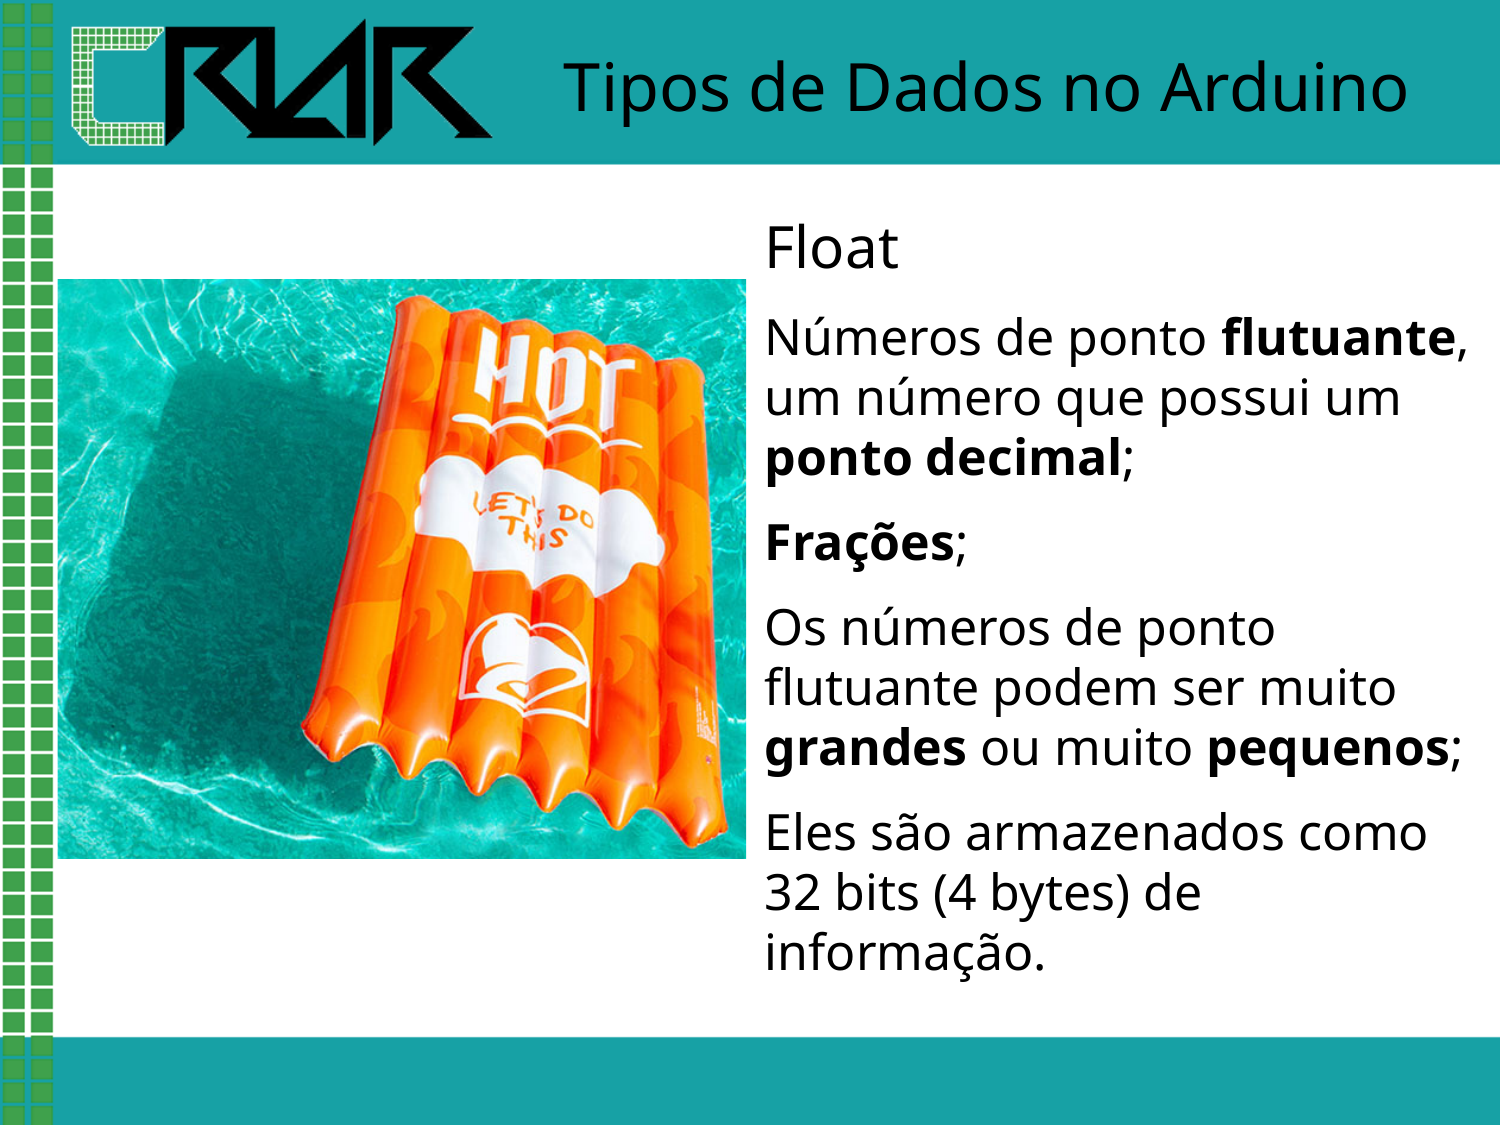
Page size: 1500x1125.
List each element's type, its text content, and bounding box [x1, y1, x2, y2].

text_box Tipos de Dados no Arduino [478, 31, 1497, 138]
picture [0, 0, 1500, 1125]
text_box Float Números de ponto flutuante, um número que possui um ponto decimal; Frações; Os números de ponto flutuante podem ser muito grandes ou muito pequenos; Eles são armazenados como 32 bits (4 bytes) de informação. [749, 202, 1500, 988]
